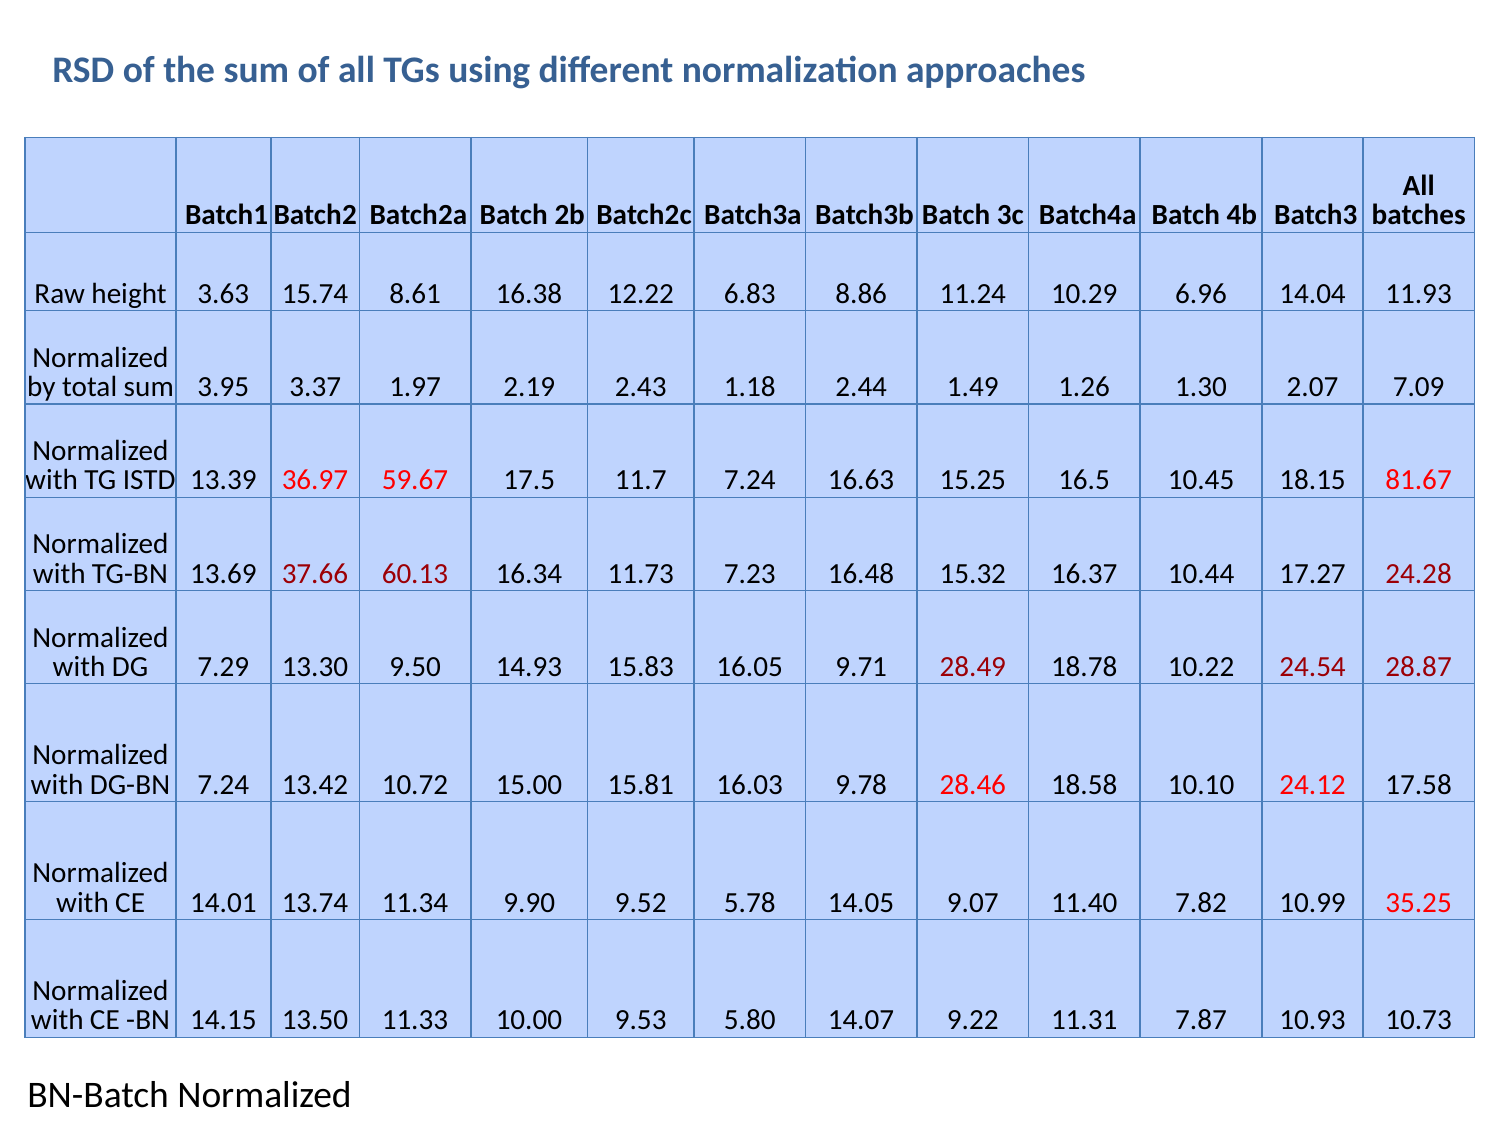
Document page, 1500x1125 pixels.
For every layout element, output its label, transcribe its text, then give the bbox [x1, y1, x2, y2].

table_cell 16.5 [1029, 405, 1139, 497]
table_cell 11.34 [360, 802, 470, 919]
table_header Batch2 [272, 138, 359, 232]
table_cell 18.58 [1029, 684, 1139, 801]
table_cell 8.86 [806, 233, 916, 310]
table_cell 10.00 [472, 920, 587, 1037]
table_cell 10.99 [1263, 802, 1362, 919]
table_header Batch3 [1263, 138, 1362, 232]
table_cell 10.72 [360, 684, 470, 801]
table_cell 18.78 [1029, 591, 1139, 683]
table_cell 81.67 [1364, 405, 1474, 497]
table_cell 1.18 [695, 311, 805, 403]
table_cell 10.44 [1141, 498, 1261, 590]
table_cell 16.34 [472, 498, 587, 590]
table_cell 9.71 [806, 591, 916, 683]
table_cell 12.22 [588, 233, 693, 310]
table_cell 16.05 [695, 591, 805, 683]
table_cell 15.83 [588, 591, 693, 683]
table_cell 16.38 [472, 233, 587, 310]
table_cell 10.10 [1141, 684, 1261, 801]
table_header Batch2a [360, 138, 470, 232]
table_cell 16.48 [806, 498, 916, 590]
table_cell Normalized with DG-BN [26, 684, 175, 801]
table_cell 1.97 [360, 311, 470, 403]
table_cell 11.7 [588, 405, 693, 497]
table_cell 9.90 [472, 802, 587, 919]
table_header Batch4a [1029, 138, 1139, 232]
table_cell 8.61 [360, 233, 470, 310]
table_cell 17.58 [1364, 684, 1474, 801]
table_header Batch1 [177, 138, 270, 232]
table_cell 2.43 [588, 311, 693, 403]
table_cell 16.37 [1029, 498, 1139, 590]
table_cell 24.54 [1263, 591, 1362, 683]
table_cell 9.53 [588, 920, 693, 1037]
table_cell 9.22 [918, 920, 1028, 1037]
table_cell 11.40 [1029, 802, 1139, 919]
table_cell 7.87 [1141, 920, 1261, 1037]
table_header Batch 4b [1141, 138, 1261, 232]
table_cell 5.80 [695, 920, 805, 1037]
table_cell 2.19 [472, 311, 587, 403]
table_cell 10.45 [1141, 405, 1261, 497]
table_header Batch 2b [472, 138, 587, 232]
table_cell Normalized with TG ISTD [26, 405, 175, 497]
table_cell Normalized with DG [26, 591, 175, 683]
table_cell Normalized with CE [26, 802, 175, 919]
table_cell 9.50 [360, 591, 470, 683]
table_cell 11.73 [588, 498, 693, 590]
table_cell 10.29 [1029, 233, 1139, 310]
table_cell 37.66 [272, 498, 359, 590]
table_cell 35.25 [1364, 802, 1474, 919]
table_cell 1.30 [1141, 311, 1261, 403]
table_cell 59.67 [360, 405, 470, 497]
table_cell 7.29 [177, 591, 270, 683]
table_header Batch2c [588, 138, 693, 232]
table_cell 28.87 [1364, 591, 1474, 683]
table_cell 13.39 [177, 405, 270, 497]
table_cell 13.74 [272, 802, 359, 919]
table_cell 10.22 [1141, 591, 1261, 683]
table_cell 28.46 [918, 684, 1028, 801]
table_cell 13.50 [272, 920, 359, 1037]
table_cell 24.12 [1263, 684, 1362, 801]
table_cell 3.63 [177, 233, 270, 310]
table_cell 28.49 [918, 591, 1028, 683]
table_cell 15.00 [472, 684, 587, 801]
table_cell 2.07 [1263, 311, 1362, 403]
table_cell 5.78 [695, 802, 805, 919]
table_cell Normalized with CE -BN [26, 920, 175, 1037]
table_cell 13.30 [272, 591, 359, 683]
table_header Batch3b [806, 138, 916, 232]
table_cell 7.24 [695, 405, 805, 497]
table_cell 15.25 [918, 405, 1028, 497]
table_cell Raw height [26, 233, 175, 310]
table_cell 6.96 [1141, 233, 1261, 310]
table_cell 7.82 [1141, 802, 1261, 919]
table_cell 15.32 [918, 498, 1028, 590]
table_cell 17.27 [1263, 498, 1362, 590]
table_cell 36.97 [272, 405, 359, 497]
table_cell 9.52 [588, 802, 693, 919]
table_cell 3.95 [177, 311, 270, 403]
table_cell 14.01 [177, 802, 270, 919]
table_cell 11.33 [360, 920, 470, 1037]
table_cell 13.42 [272, 684, 359, 801]
table_cell 14.15 [177, 920, 270, 1037]
table_cell 15.74 [272, 233, 359, 310]
table_header Batch3a [695, 138, 805, 232]
table_cell 60.13 [360, 498, 470, 590]
table_cell 11.31 [1029, 920, 1139, 1037]
table_cell 7.09 [1364, 311, 1474, 403]
table_cell Normalized by total sum [26, 311, 175, 403]
table_cell 10.73 [1364, 920, 1474, 1037]
text_box RSD of the sum of all TGs using different normalization approaches [37, 37, 1338, 98]
table_cell 9.78 [806, 684, 916, 801]
table_header [26, 138, 175, 232]
table_cell 13.69 [177, 498, 270, 590]
table_cell 14.04 [1263, 233, 1362, 310]
table_cell Normalized with TG-BN [26, 498, 175, 590]
table_cell 18.15 [1263, 405, 1362, 497]
table_header Batch 3c [918, 138, 1028, 232]
table_cell 1.49 [918, 311, 1028, 403]
table_cell 17.5 [472, 405, 587, 497]
table_cell 9.07 [918, 802, 1028, 919]
table_cell 24.28 [1364, 498, 1474, 590]
table_cell 11.24 [918, 233, 1028, 310]
table_cell 16.03 [695, 684, 805, 801]
table_cell 16.63 [806, 405, 916, 497]
table_header All batches [1364, 138, 1474, 232]
text_box BN-Batch Normalized [12, 1062, 400, 1123]
table_cell 1.26 [1029, 311, 1139, 403]
table_cell 10.93 [1263, 920, 1362, 1037]
table_cell 14.93 [472, 591, 587, 683]
table_cell 14.07 [806, 920, 916, 1037]
table_cell 7.23 [695, 498, 805, 590]
table_cell 14.05 [806, 802, 916, 919]
table_cell 15.81 [588, 684, 693, 801]
table_cell 6.83 [695, 233, 805, 310]
table_cell 7.24 [177, 684, 270, 801]
table_cell 11.93 [1364, 233, 1474, 310]
table_cell 2.44 [806, 311, 916, 403]
table_cell 3.37 [272, 311, 359, 403]
